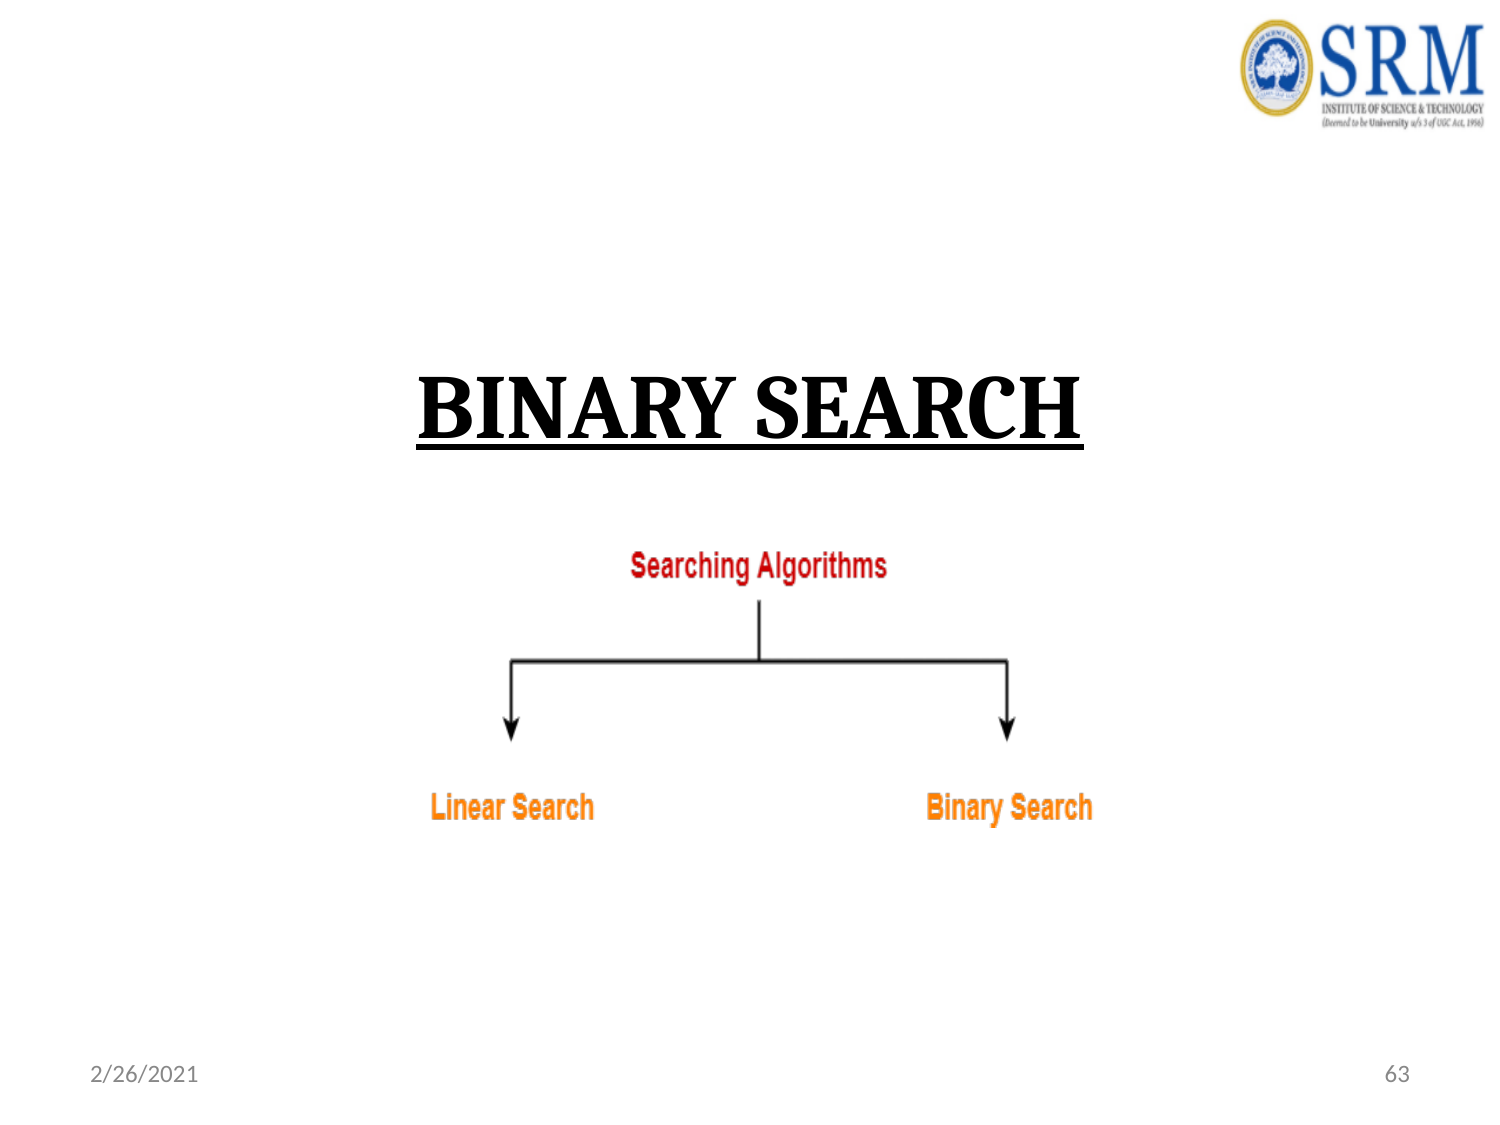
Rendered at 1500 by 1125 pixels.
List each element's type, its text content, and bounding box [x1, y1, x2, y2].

picture [428, 540, 1118, 828]
slide_number ‹#› [1074, 1042, 1425, 1103]
title BINARY SEARCH [187, 184, 1313, 576]
picture [1238, 0, 1500, 151]
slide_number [75, 1042, 425, 1103]
